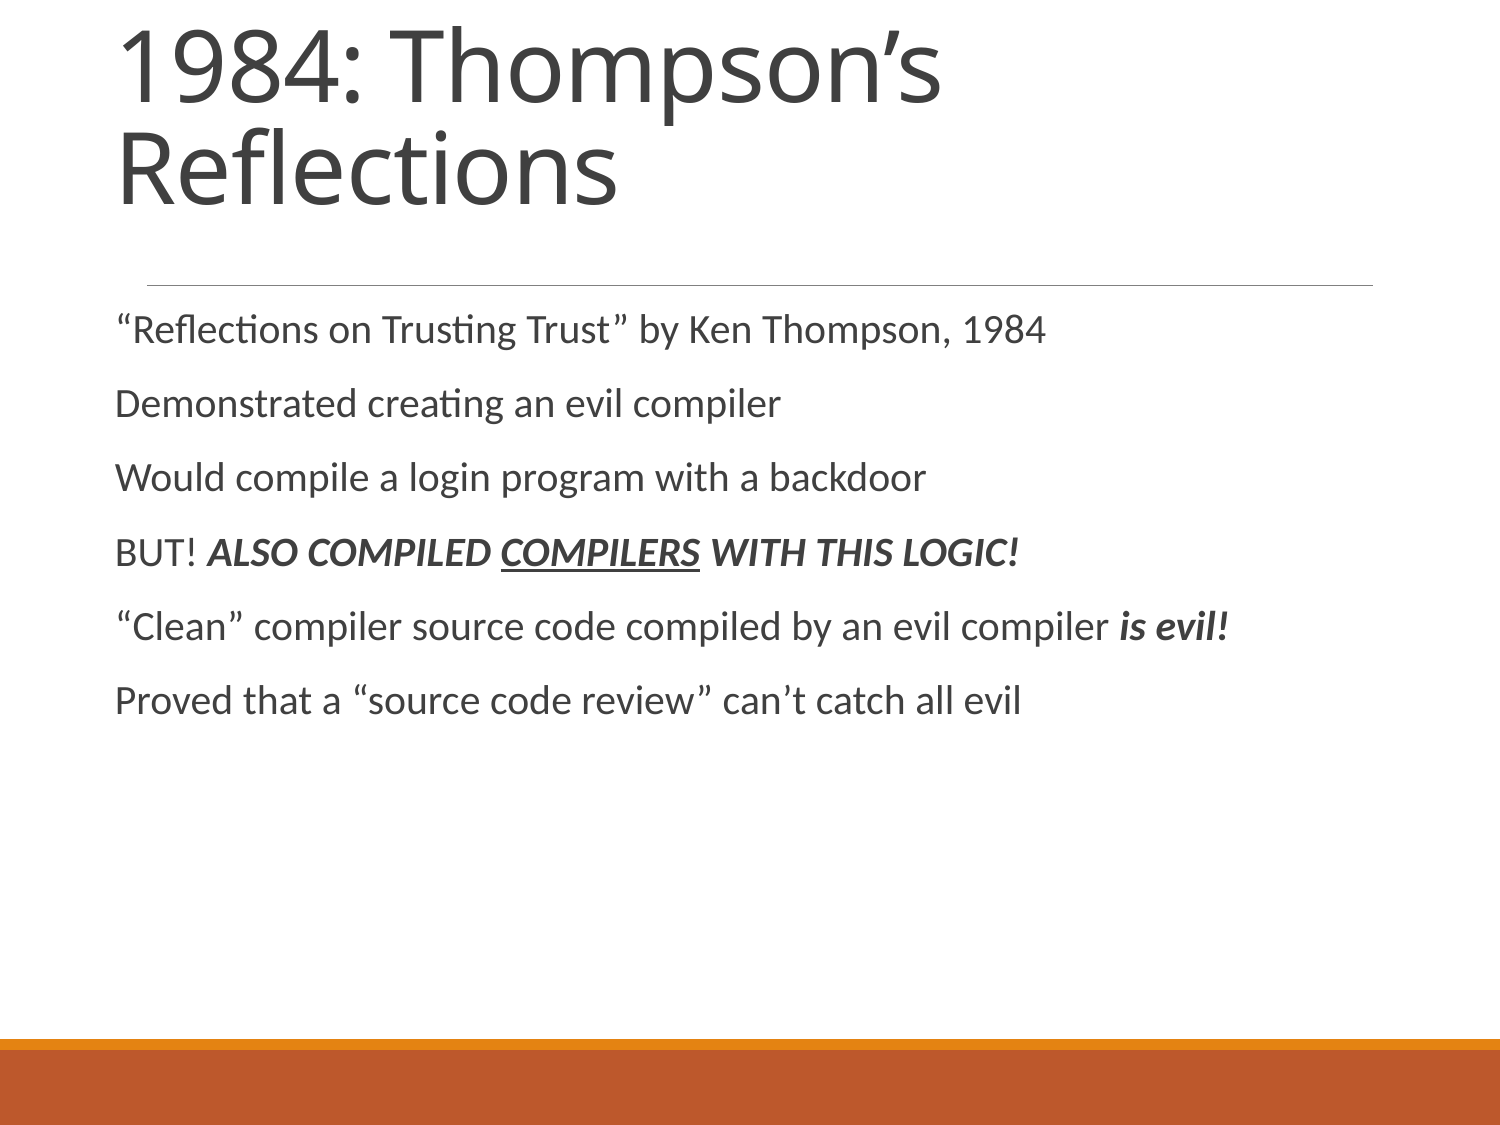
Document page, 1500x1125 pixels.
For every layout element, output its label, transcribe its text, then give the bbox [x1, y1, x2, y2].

title 1984: Thompson’s Reflections [99, 45, 1400, 233]
list “Reflections on Trusting Trust” by Ken Thompson, 1984 Demonstrated creating an evil compiler Would compile a login program with a backdoor BUT! ALSO COMPILED COMPILERS WITH THIS LOGIC! “Clean” compiler source code compiled by an evil compiler is evil! Proved that a “source code review” can’t catch all evil [99, 299, 1400, 938]
